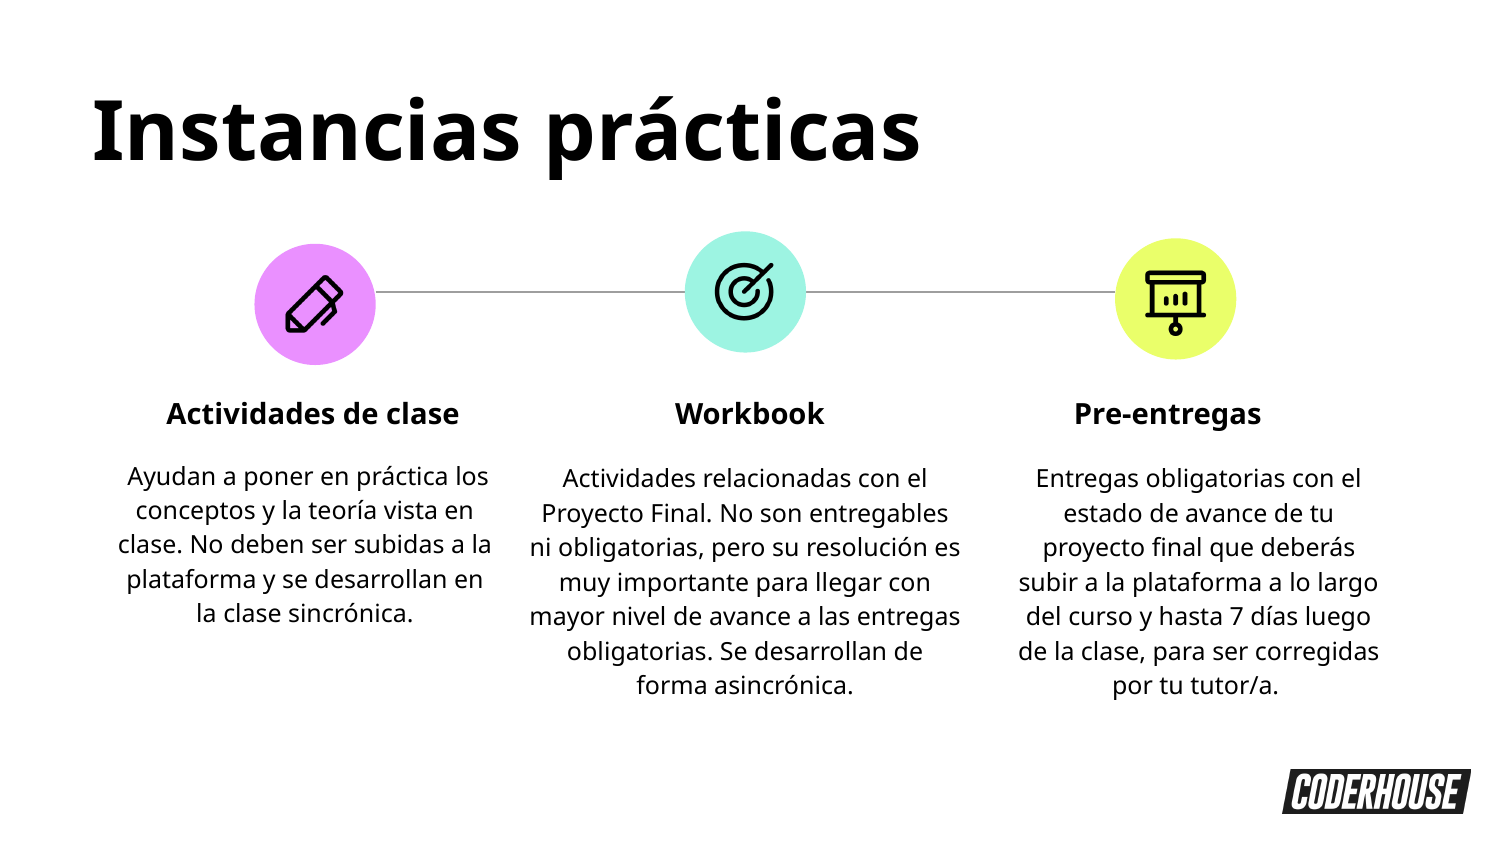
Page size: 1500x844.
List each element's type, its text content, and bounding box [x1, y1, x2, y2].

text_box Actividades de clase [133, 374, 493, 440]
text_box Instancias prácticas [77, 73, 1414, 194]
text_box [1114, 238, 1237, 360]
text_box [254, 243, 376, 366]
picture [1281, 769, 1471, 814]
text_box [684, 231, 807, 353]
text_box Pre-entregas [1007, 374, 1329, 443]
text_box Entregas obligatorias con el estado de avance de tu proyecto final que deberás subir a la plataforma a lo largo del curso y hasta 7 días luego de la clase, para ser corregidas por tu tutor/a. [996, 443, 1402, 715]
text_box Actividades relacionadas con el Proyecto Final. No son entregables ni obligatorias, pero su resolución es muy importante para llegar con mayor nivel de avance a las entregas obligatorias. Se desarrollan de forma asincrónica. [514, 443, 977, 715]
text_box Ayudan a poner en práctica los conceptos y la teoría vista en clase. No deben ser subidas a la plataforma y se desarrollan en la clase sincrónica. [102, 440, 508, 643]
text_box Workbook [589, 374, 911, 443]
